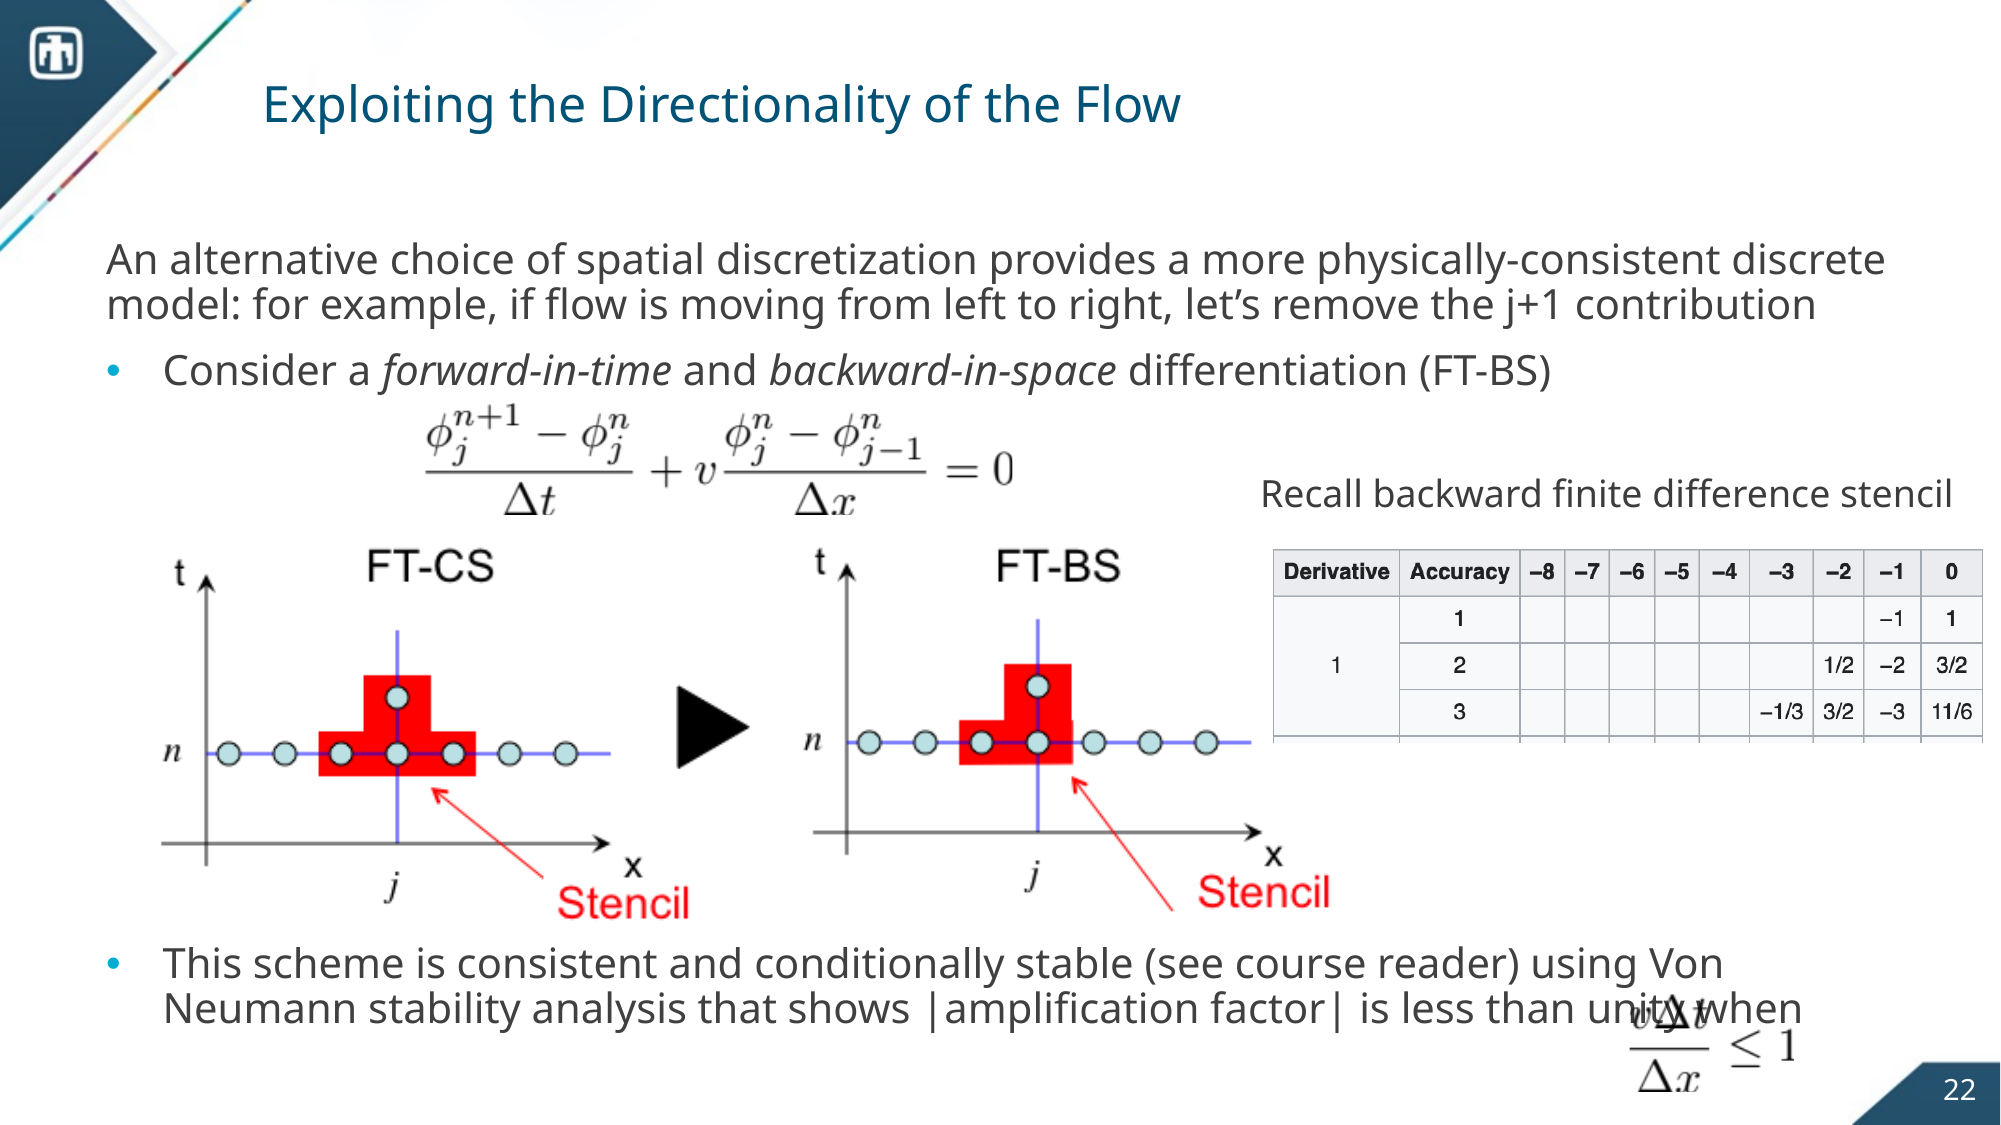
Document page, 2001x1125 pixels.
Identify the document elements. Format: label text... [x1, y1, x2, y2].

title Exploiting the Directionality of the Flow [262, 42, 1919, 170]
slide_number 22 [1919, 1061, 2000, 1122]
list An alternative choice of spatial discretization provides a more physically-consistent discrete model: for example, if flow is moving from left to right, let’s remove the j+1 contribution Consider a forward-in-time and backward-in-space differentiation (FT-BS) This scheme is consistent and conditionally stable (see course reader) using Von Neumann stability analysis that shows |amplification factor| is less than unity when [106, 231, 1919, 1122]
picture [0, 0, 2001, 1125]
